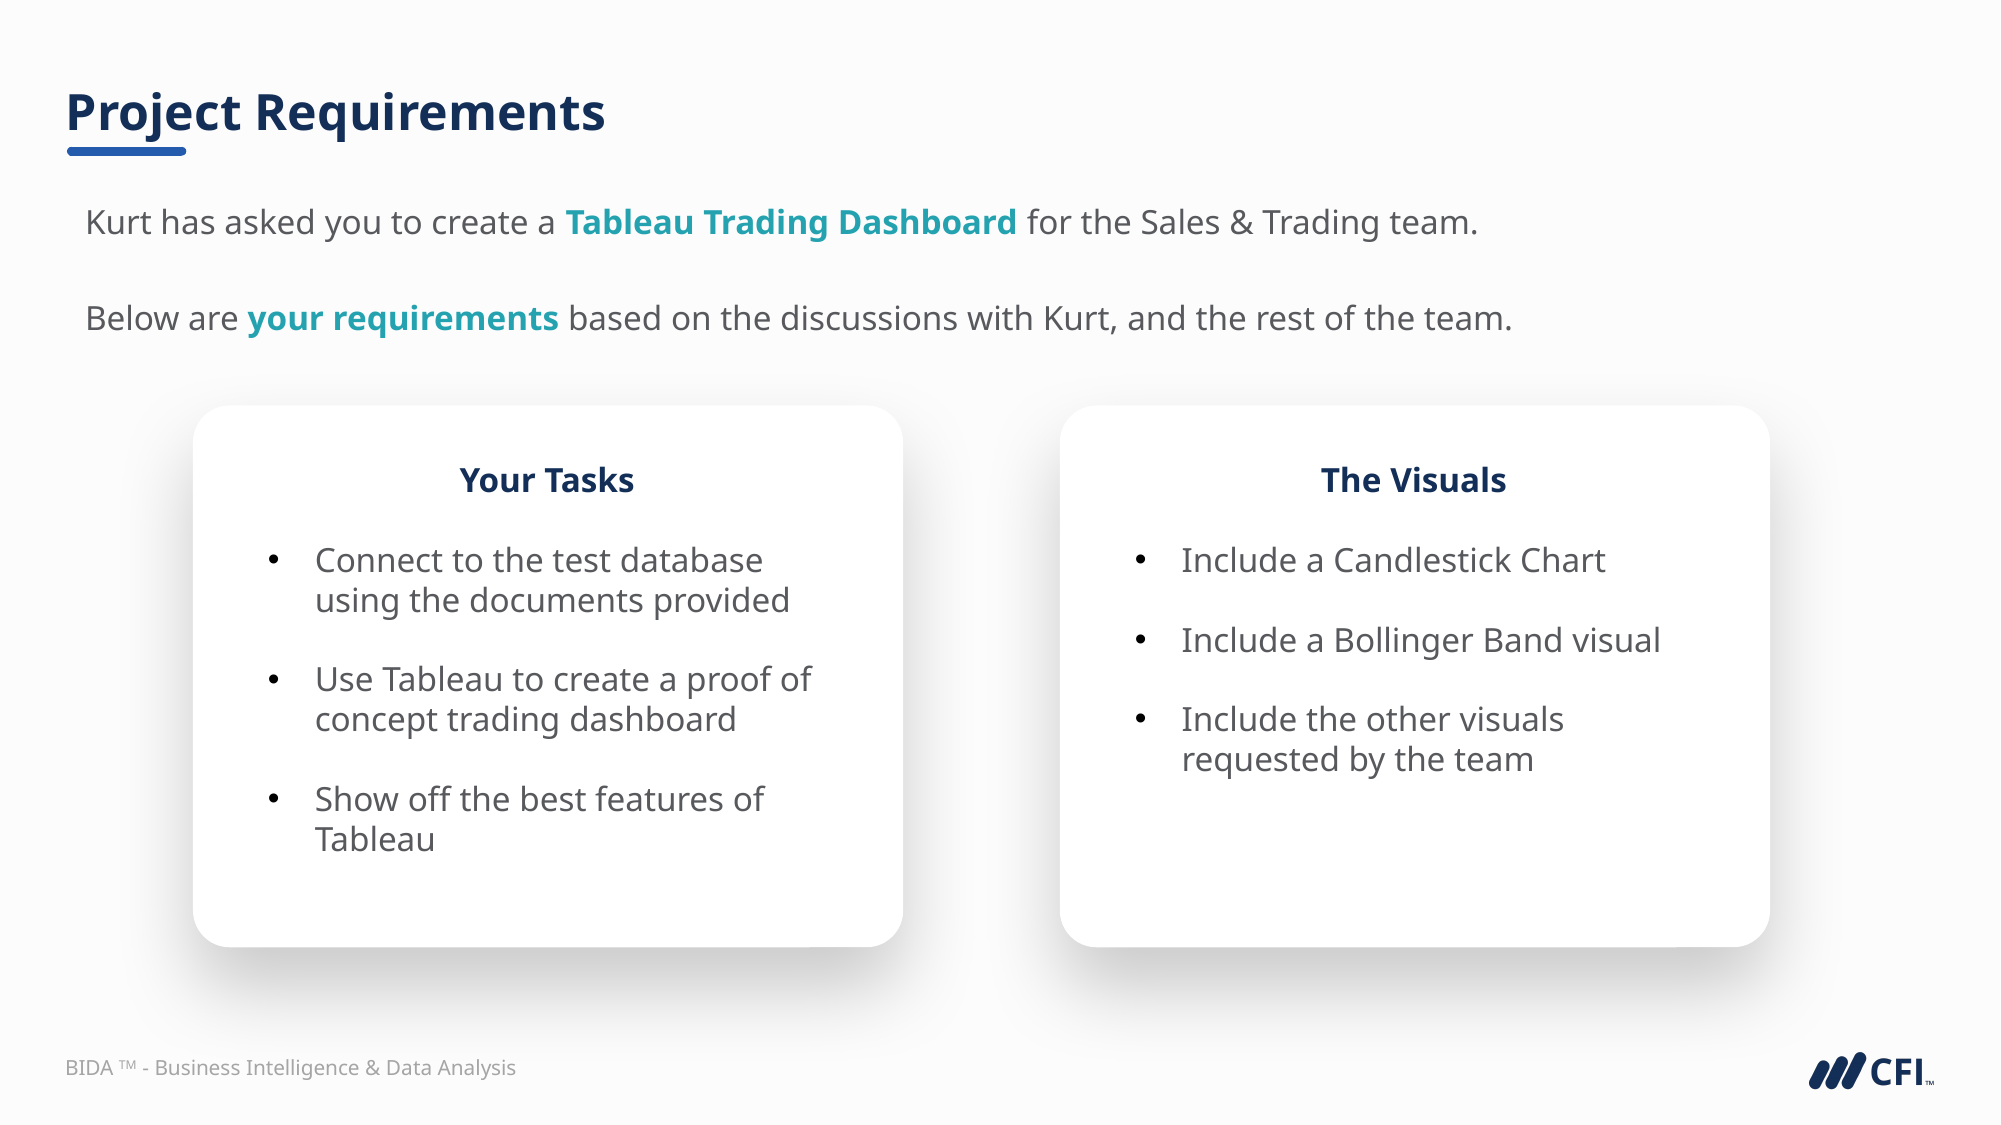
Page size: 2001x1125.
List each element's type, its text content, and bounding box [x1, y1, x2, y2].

title Project Requirements [50, 56, 1781, 172]
picture [1809, 1050, 1934, 1091]
text_box Your Tasks Connect to the test database using the documents provided Use Tableau to create a proof of concept trading dashboard Show off the best features of Tableau [252, 451, 842, 906]
text_box The Visuals Include a Candlestick Chart Include a Bollinger Band visual Include the other visuals requested by the team [1119, 451, 1708, 826]
text_box [193, 406, 903, 947]
text_box [1060, 406, 1770, 947]
text_box Kurt has asked you to create a Tableau Trading Dashboard for the Sales & Trading team. Below are your requirements based on the discussions with Kurt, and the rest of the team. [85, 193, 1952, 352]
